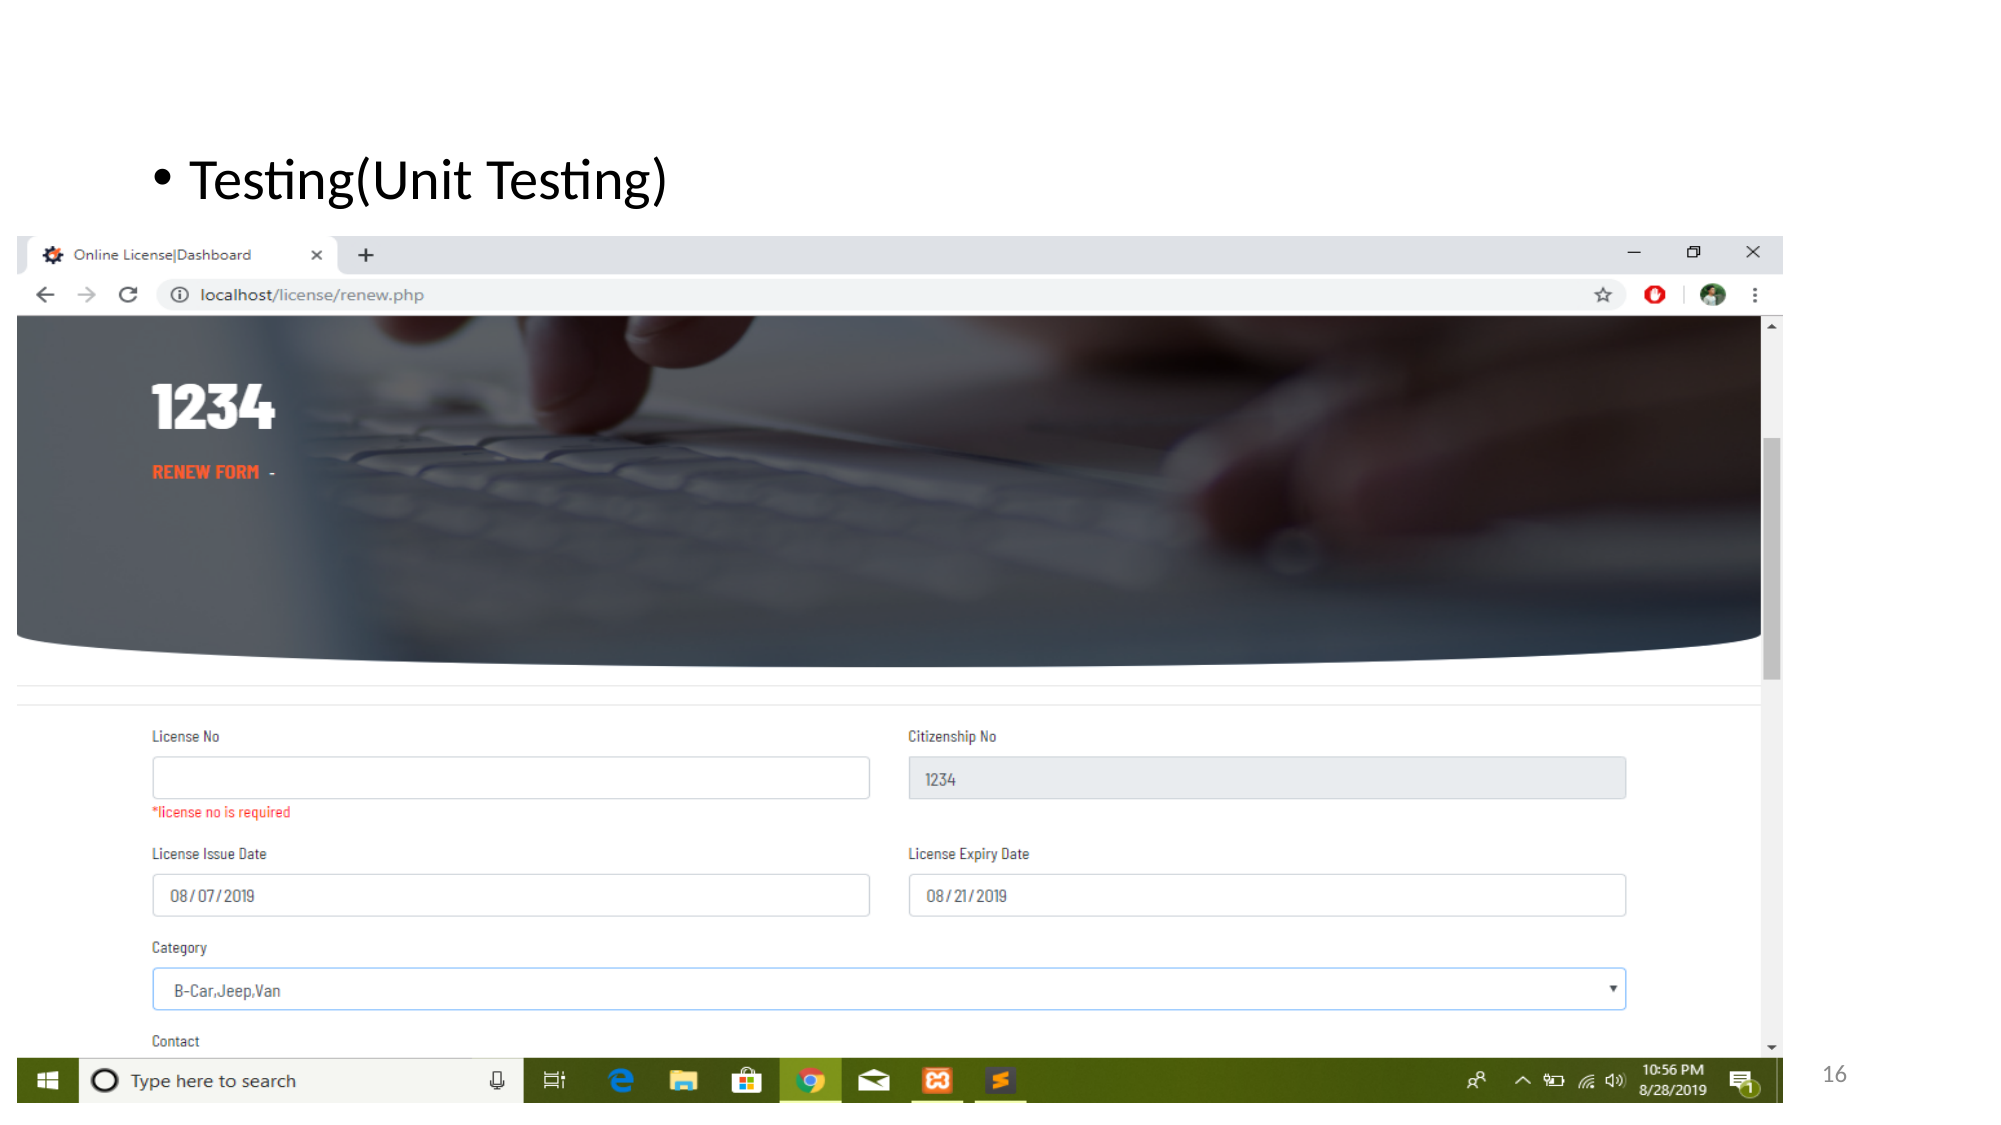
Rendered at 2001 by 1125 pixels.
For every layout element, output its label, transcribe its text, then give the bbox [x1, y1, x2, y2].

picture [17, 236, 1783, 1103]
slide_number 16 [1783, 1042, 1863, 1103]
list Testing(Unit Testing) [137, 141, 1863, 1042]
